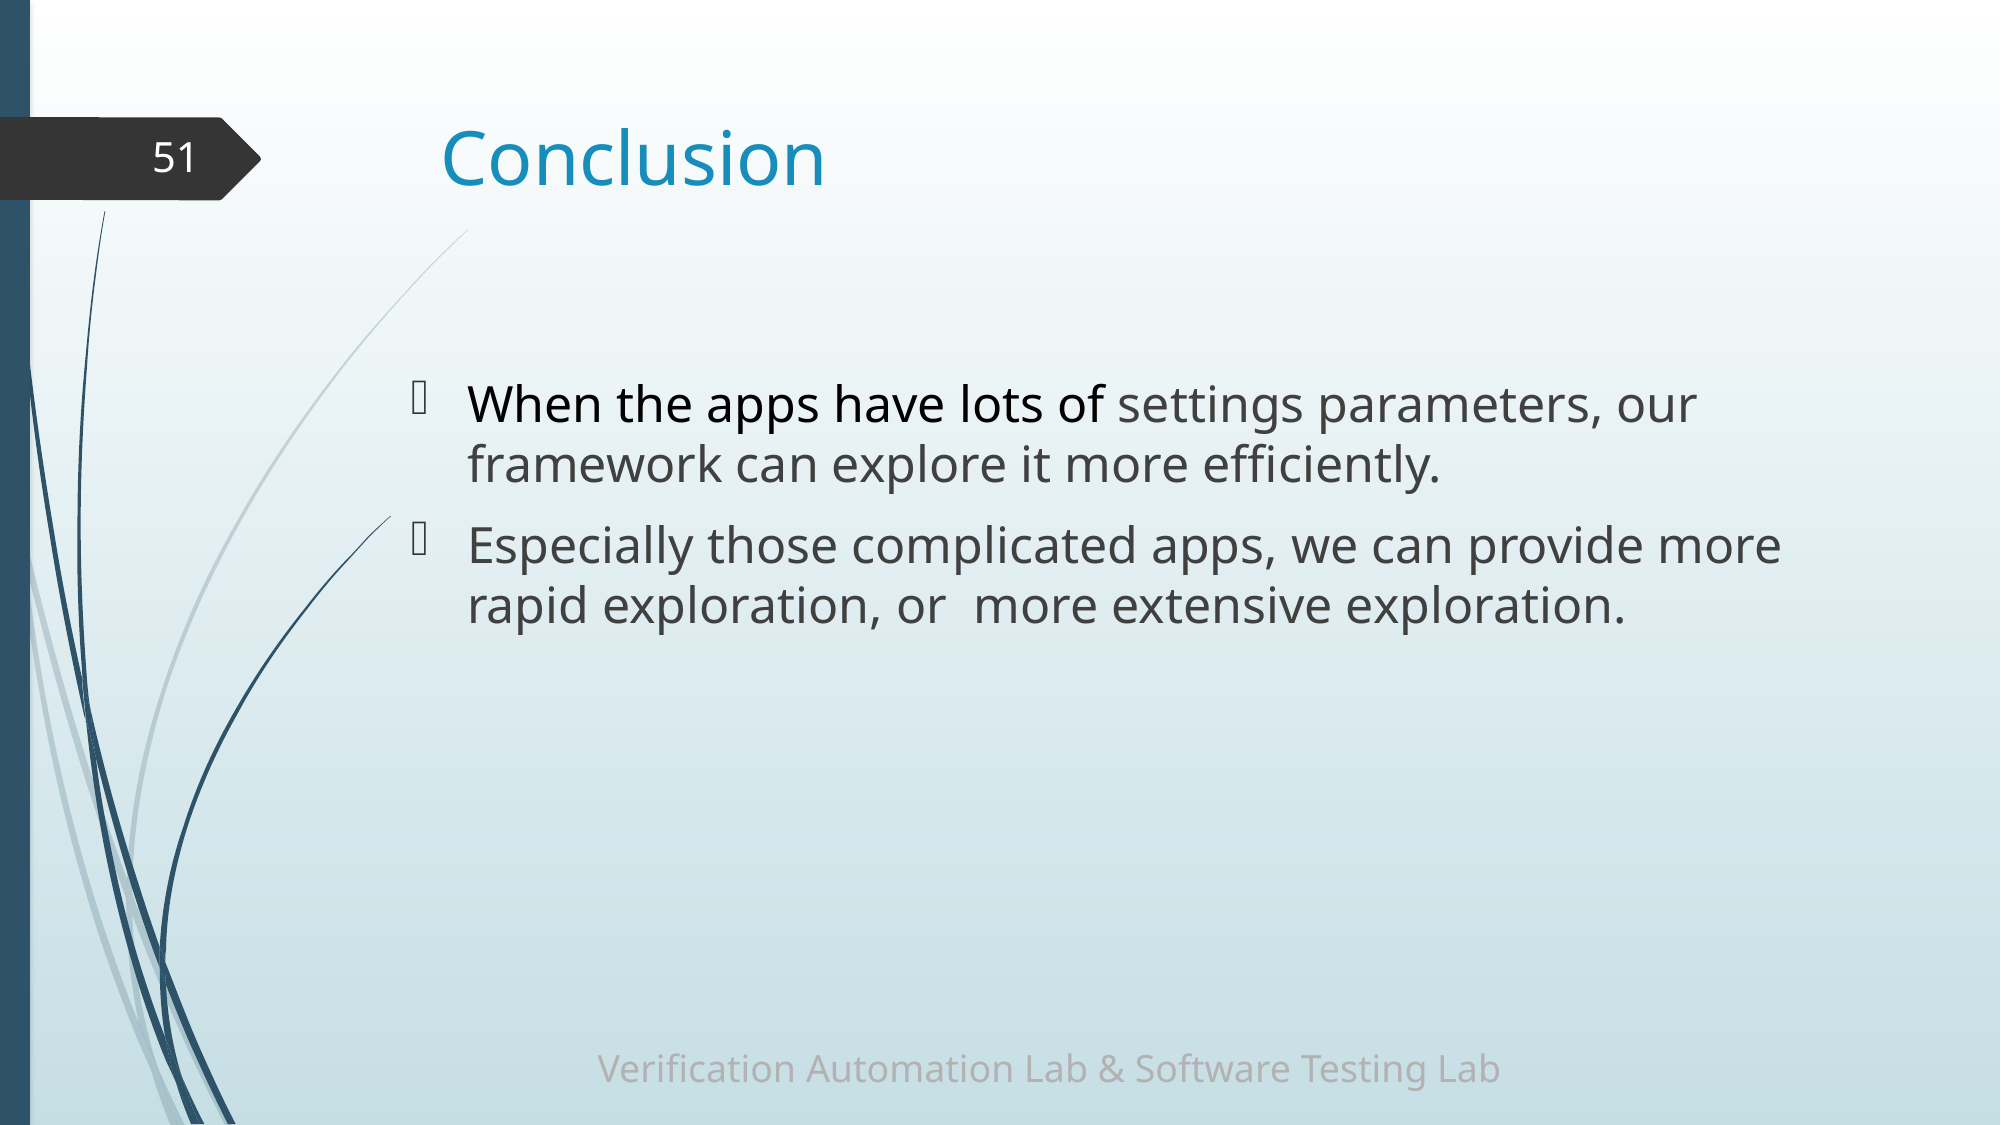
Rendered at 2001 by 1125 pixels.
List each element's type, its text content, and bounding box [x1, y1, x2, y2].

title Conclusion [425, 102, 1888, 313]
list When the apps have lots of settings parameters, our framework can explore it more efficiently. Especially those complicated apps, we can provide more rapid exploration, or more extensive exploration. [395, 365, 1917, 985]
footer Verification Automation Lab & Software Testing Lab [424, 1037, 1675, 1098]
slide_number 51 [87, 129, 216, 190]
